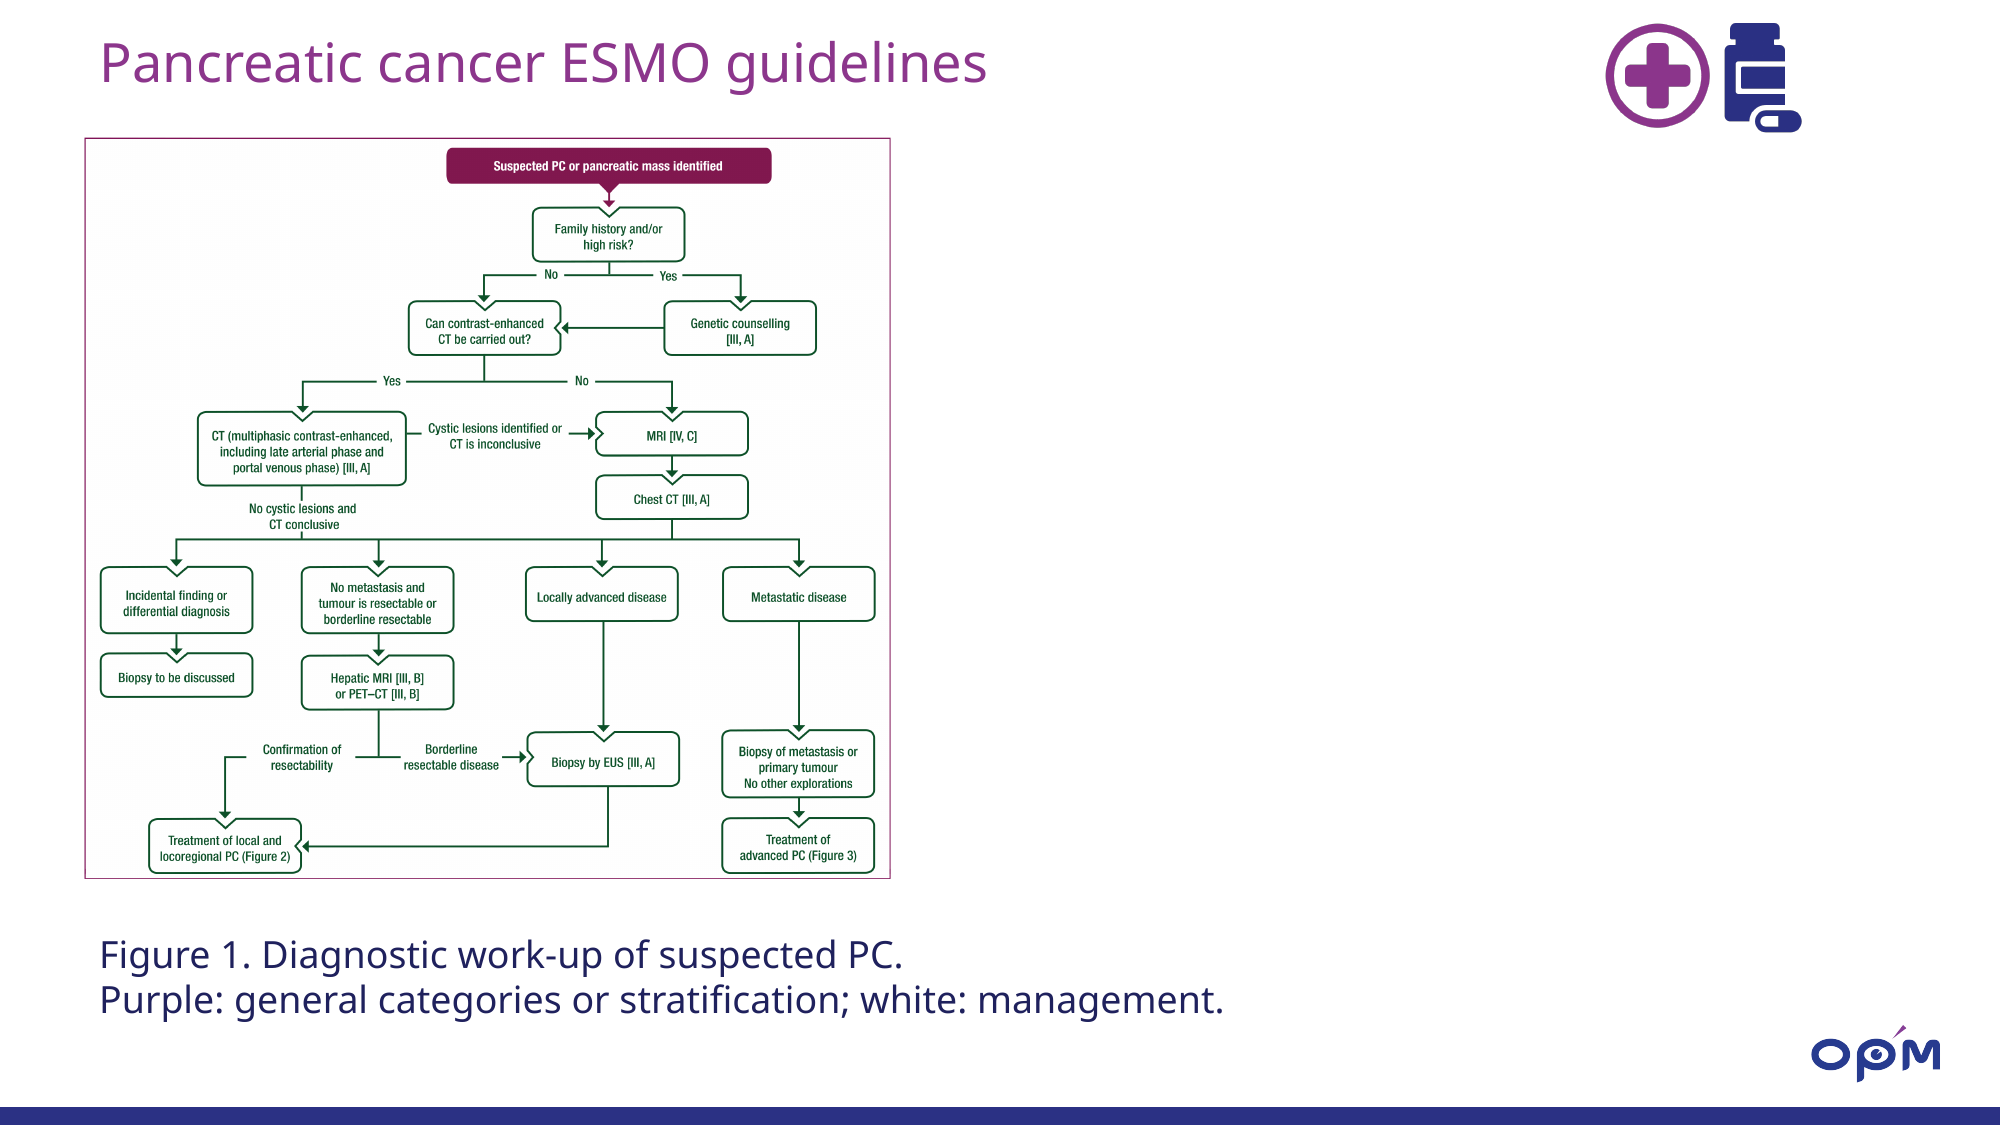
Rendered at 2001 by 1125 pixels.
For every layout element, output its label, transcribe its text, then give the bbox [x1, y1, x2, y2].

picture [1789, 1006, 1962, 1102]
picture [1592, 10, 1829, 143]
title Pancreatic cancer ESMO guidelines [84, 28, 1580, 122]
text_box Figure 1. Diagnostic work-up of suspected PC. Purple: general categories or stratification; white: management. [84, 878, 1561, 1029]
picture [84, 137, 892, 879]
